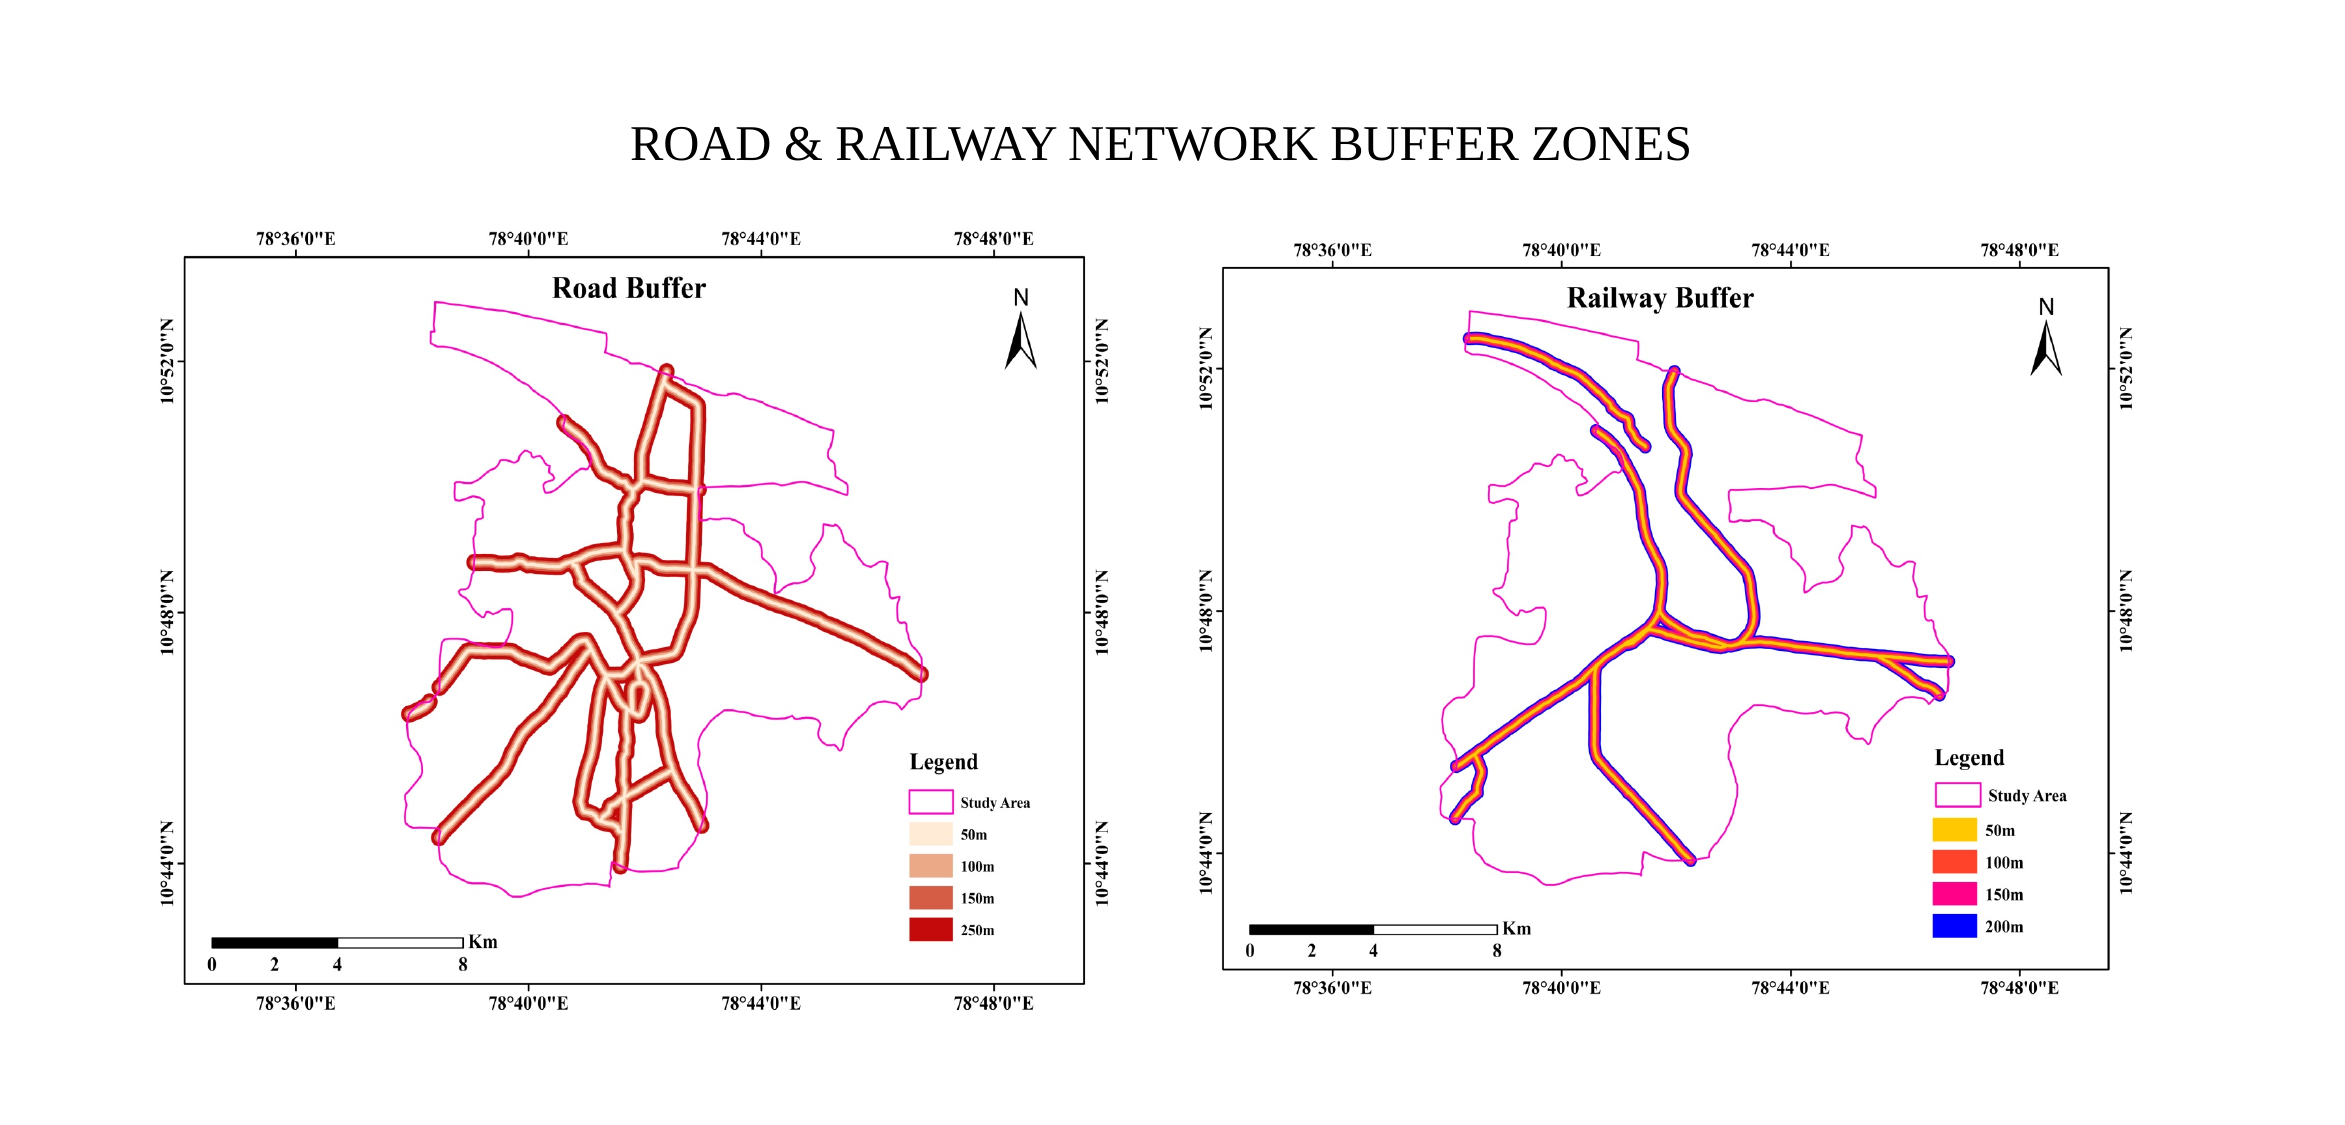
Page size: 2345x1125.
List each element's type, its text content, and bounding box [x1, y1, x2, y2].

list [152, 222, 1114, 1024]
title ROAD & RAILWAY NETWORK BUFFER ZONES [106, 46, 2217, 235]
picture [1190, 234, 2138, 1009]
